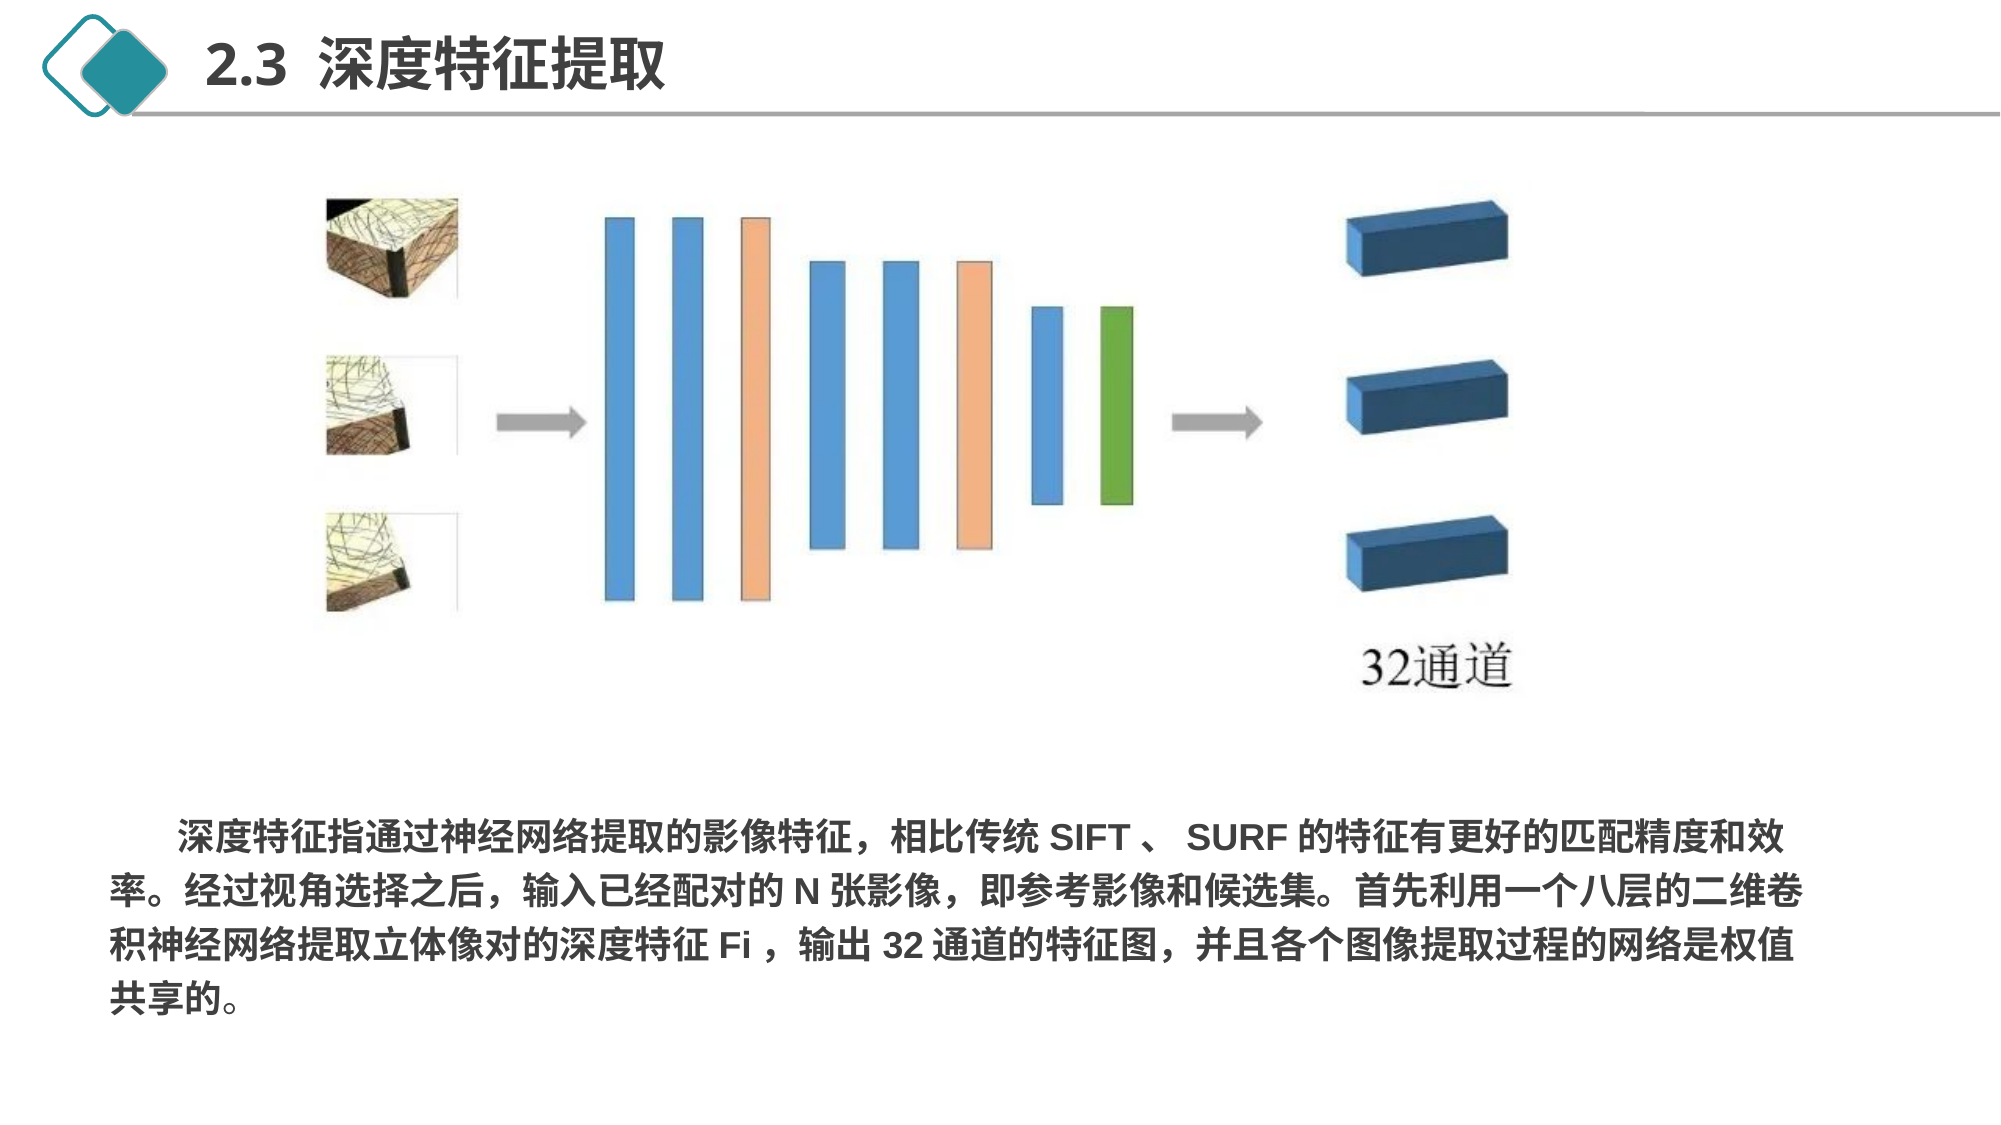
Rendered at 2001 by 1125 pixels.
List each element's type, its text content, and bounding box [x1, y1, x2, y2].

text_box 2.3 深度特征提取 [189, 28, 1048, 118]
picture [313, 180, 1532, 701]
text_box 深度特征指通过神经网络提取的影像特征，相比传统SIFT、SURF的特征有更好的匹配精度和效率。经过视角选择之后，输入已经配对的N张影像，即参考影像和候选集。首先利用一个八层的二维卷积神经网络提取立体像对的深度特征Fi，输出32通道的特征图，并且各个图像提取过程的网络是权值共享的。 [94, 796, 1827, 1082]
